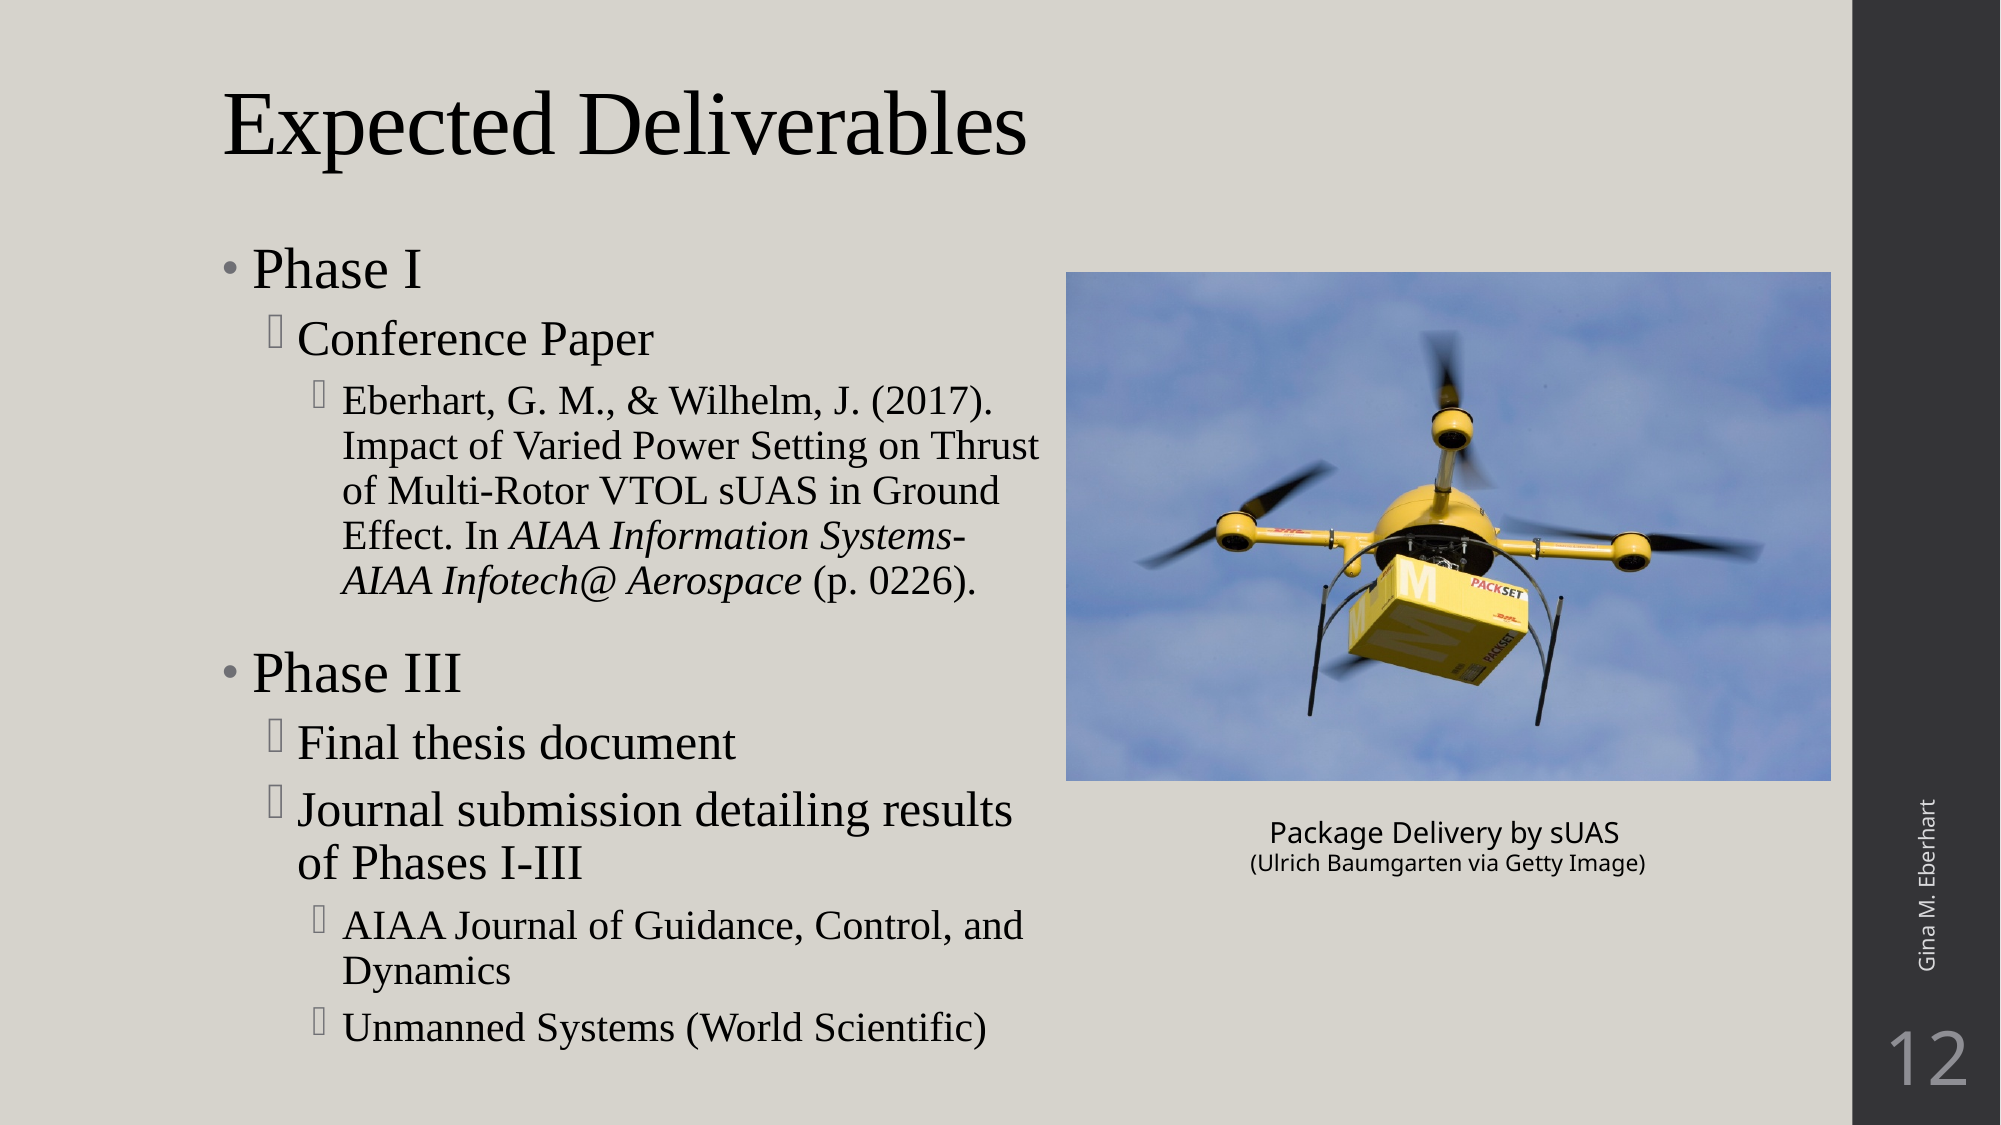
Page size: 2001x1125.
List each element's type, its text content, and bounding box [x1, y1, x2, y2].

title Expected Deliverables [206, 0, 1797, 182]
picture [1065, 271, 1831, 782]
text_box Package Delivery by sUAS (Ulrich Baumgarten via Getty Image) [1076, 806, 1821, 884]
slide_number 12 [1852, 1012, 2000, 1110]
list Phase I Conference Paper Eberhart, G. M., & Wilhelm, J. (2017). Impact of Varied Power Setting on Thrust of Multi-Rotor VTOL sUAS in Ground Effect. In AIAA Information Systems-AIAA Infotech@ Aerospace (p. 0226). Phase III Final thesis document Journal submission detailing results of Phases I-III AIAA Journal of Guidance, Control, and Dynamics Unmanned Systems (World Scientific) [206, 228, 1067, 1075]
footer Gina M. Eberhart [1897, 400, 1958, 988]
